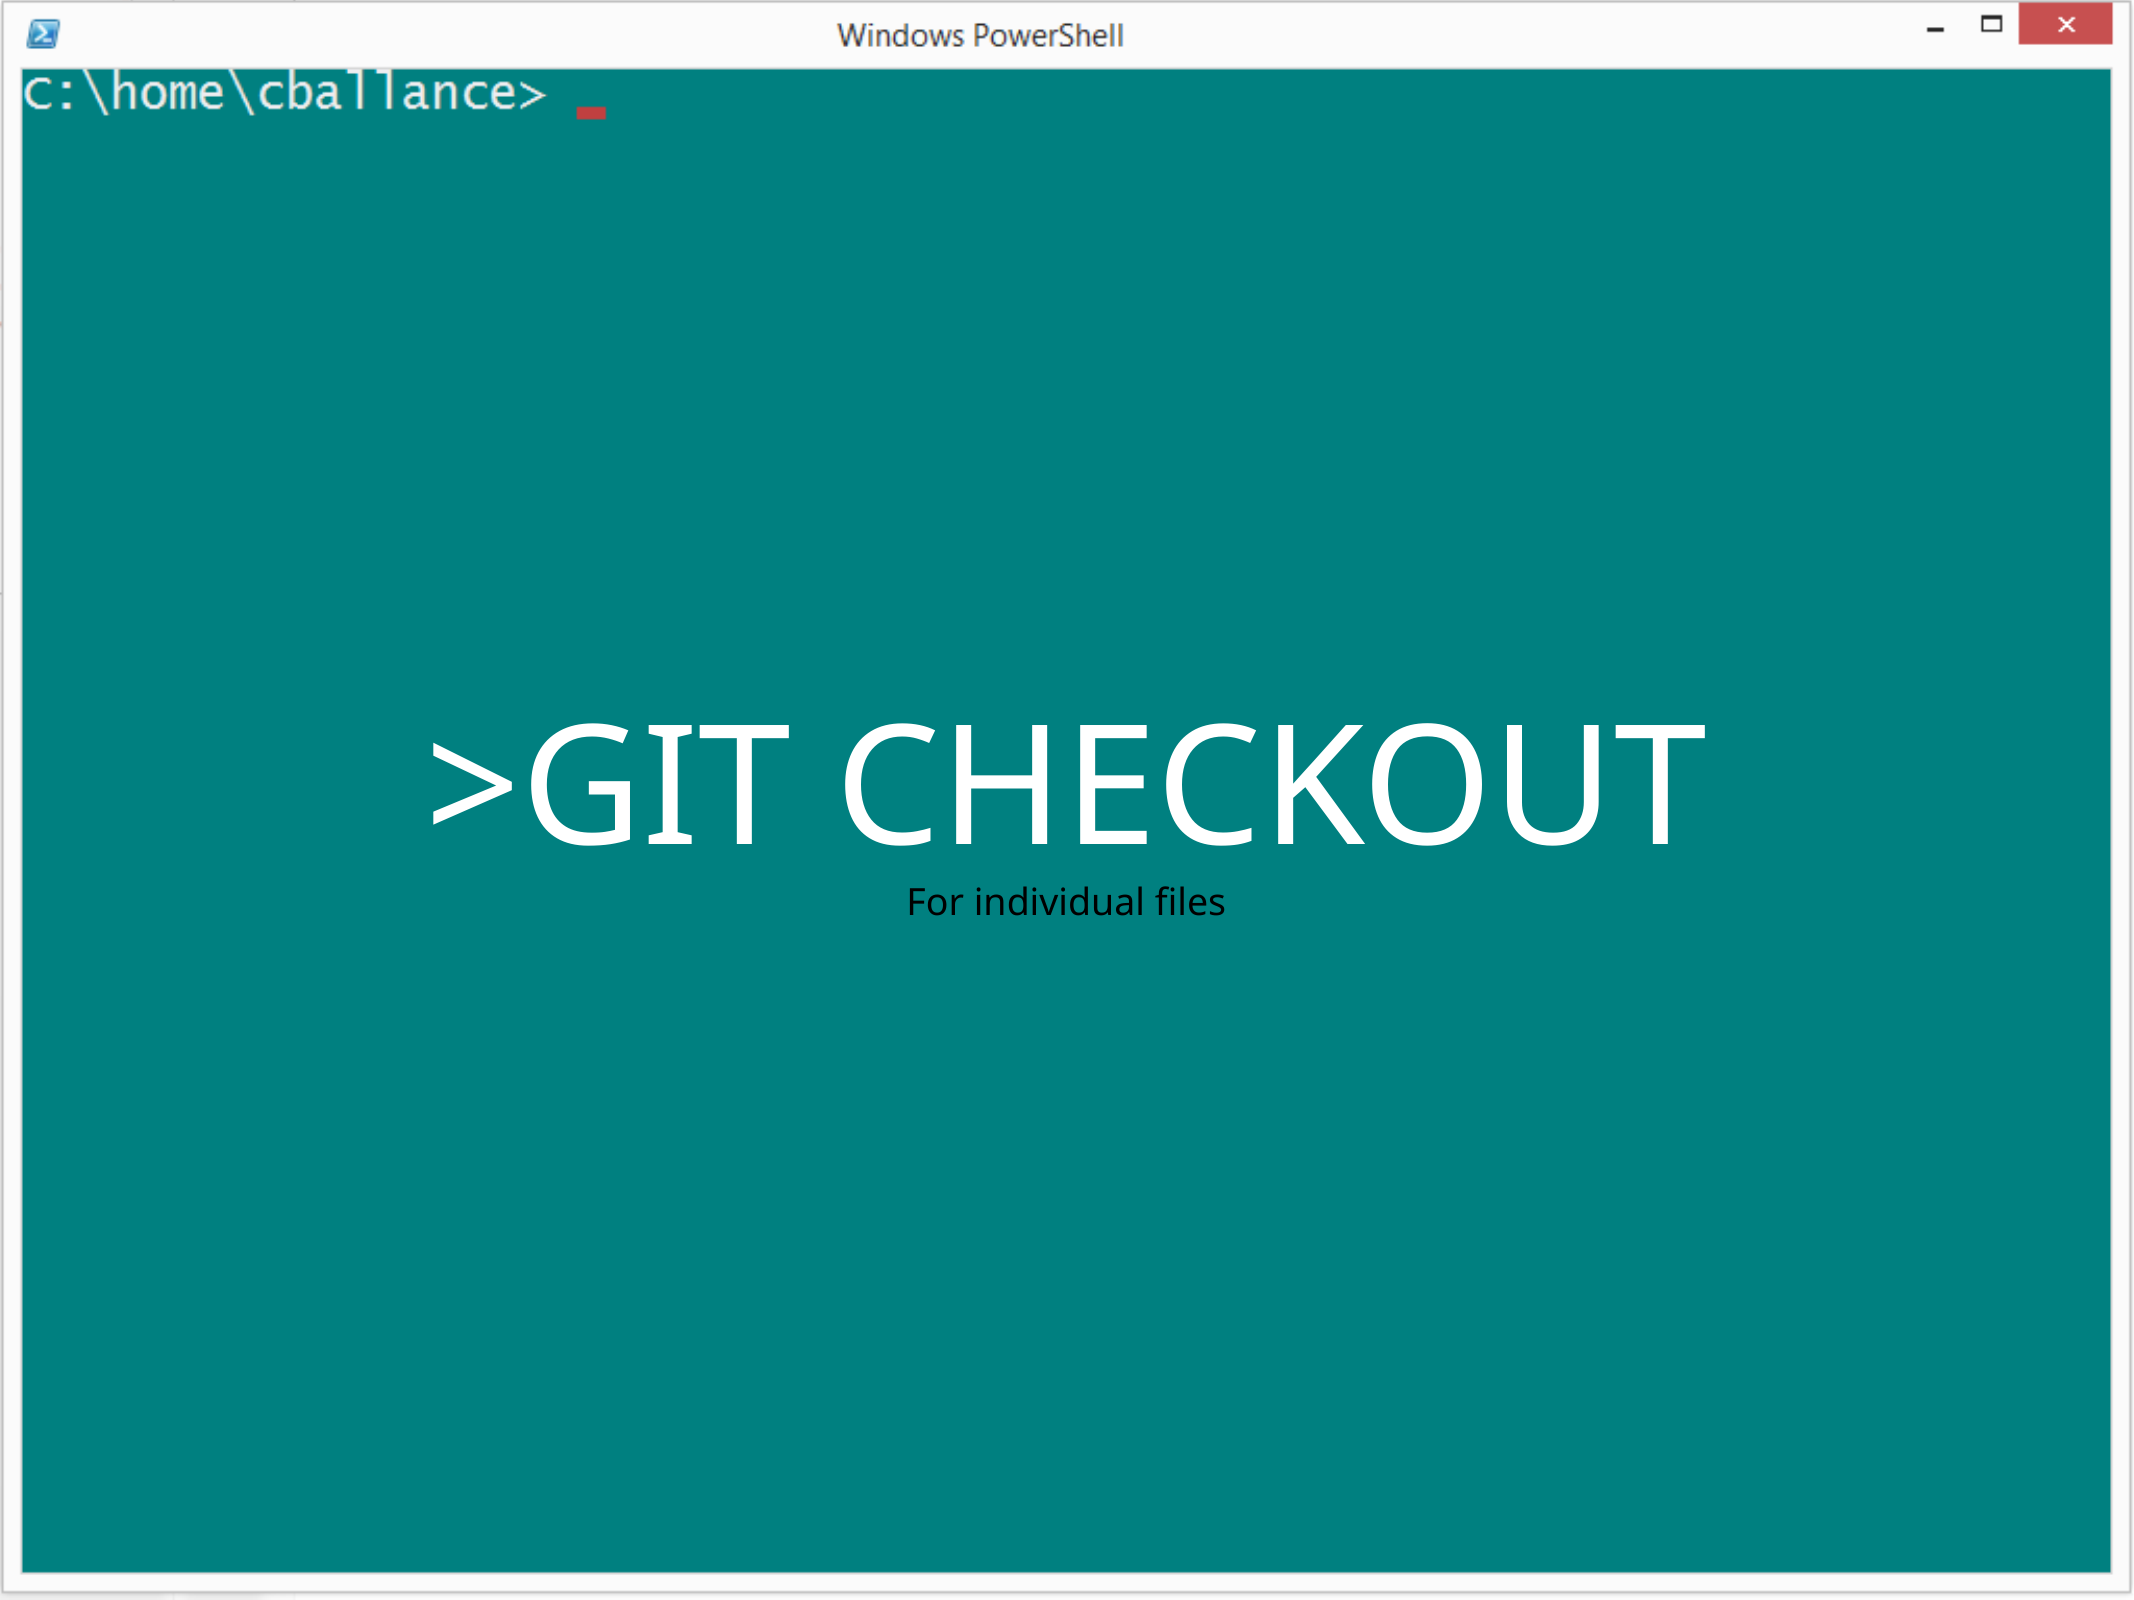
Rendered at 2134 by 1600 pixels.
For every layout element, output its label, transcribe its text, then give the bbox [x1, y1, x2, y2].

picture [0, 0, 2134, 1600]
title >GIT CHECKOUT For individual files [207, 528, 1926, 1072]
